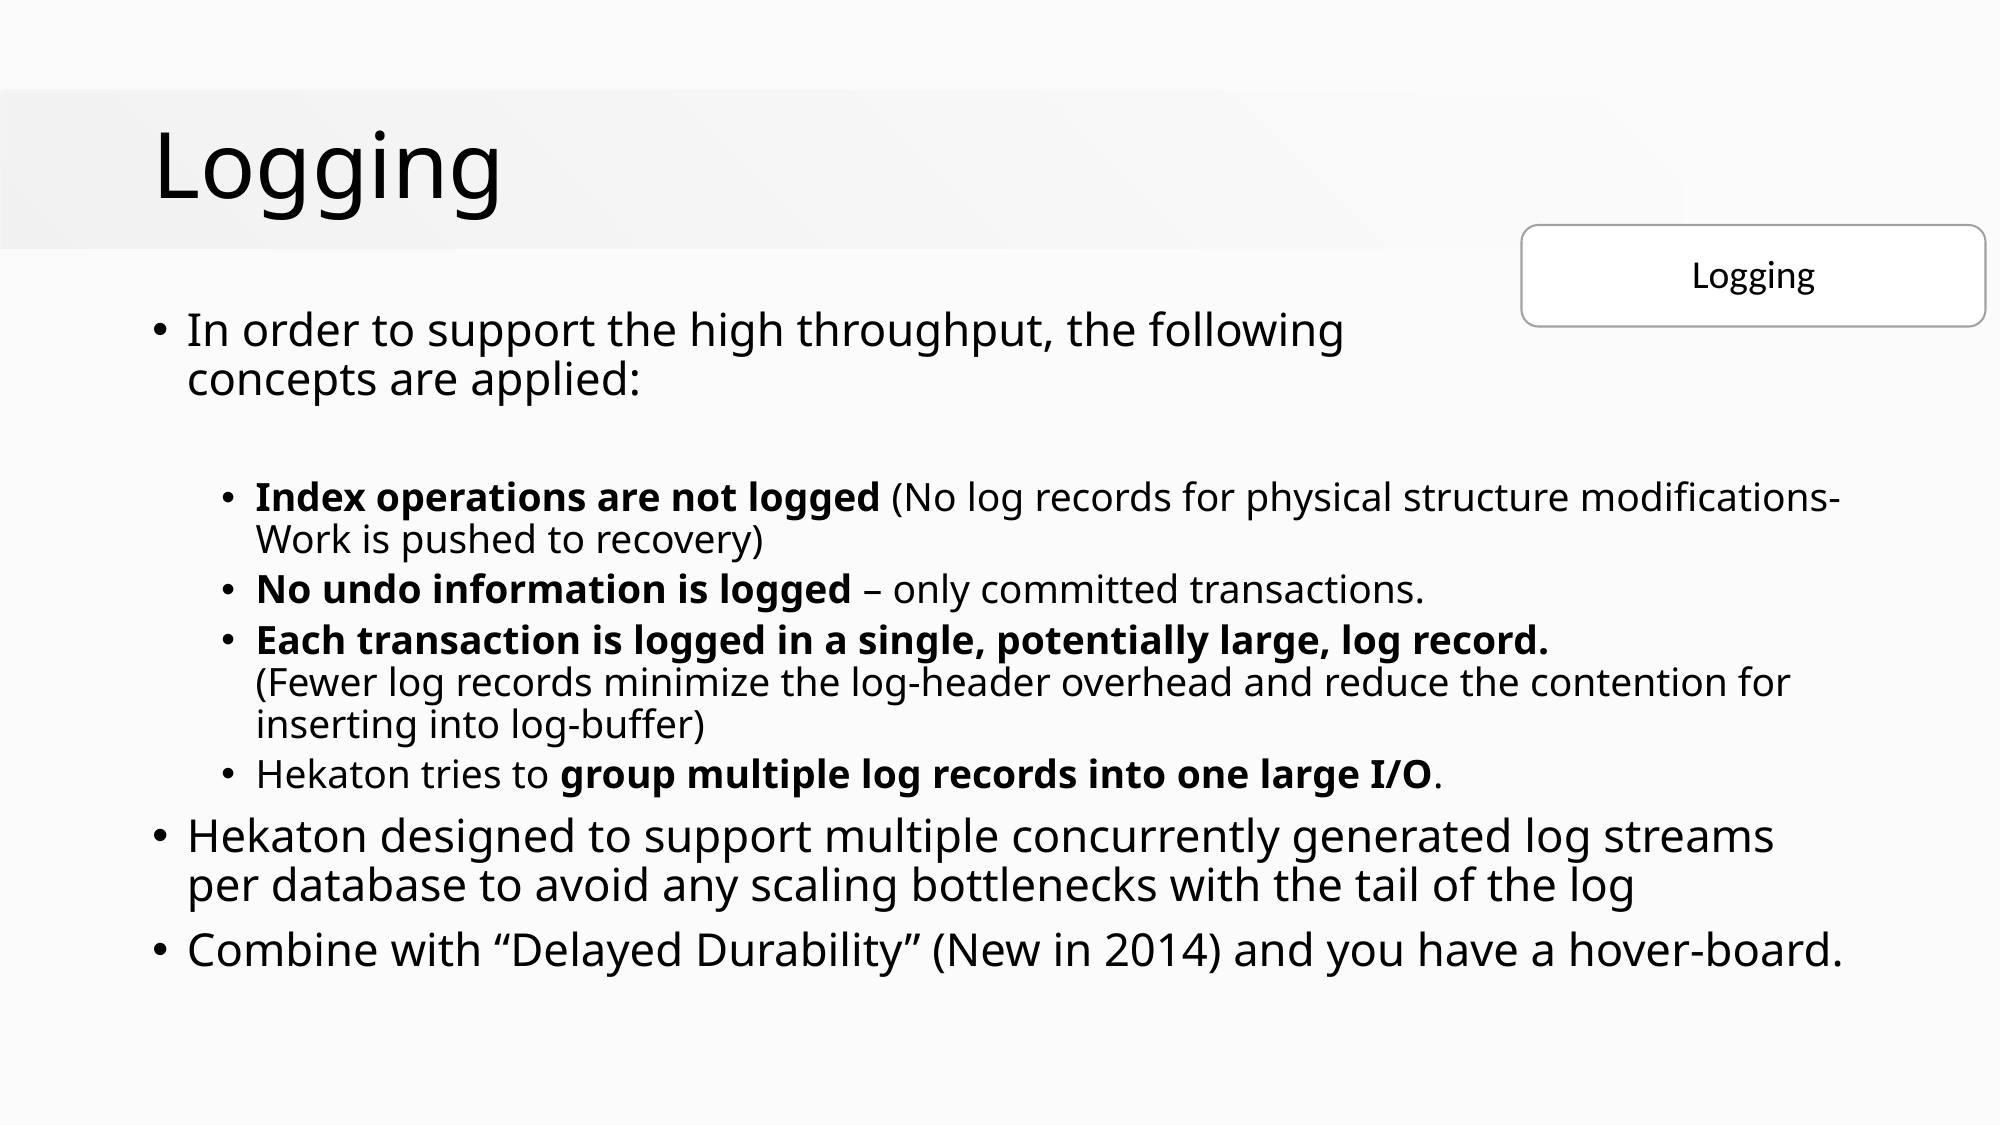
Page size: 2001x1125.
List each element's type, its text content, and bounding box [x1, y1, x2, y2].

list In order to support the high throughput, the following concepts are applied: Index operations are not logged (No log records for physical structure modifications- Work is pushed to recovery) No undo information is logged – only committed transactions. Each transaction is logged in a single, potentially large, log record. (Fewer log records minimize the log-header overhead and reduce the contention for inserting into log-buffer) Hekaton tries to group multiple log records into one large I/O. Hekaton designed to support multiple concurrently generated log streams per database to avoid any scaling bottlenecks with the tail of the log Combine with “Delayed Durability” (New in 2014) and you have a hover-board. [137, 299, 1863, 1014]
text_box Logging [1520, 223, 1987, 328]
title Logging [137, 59, 1863, 278]
